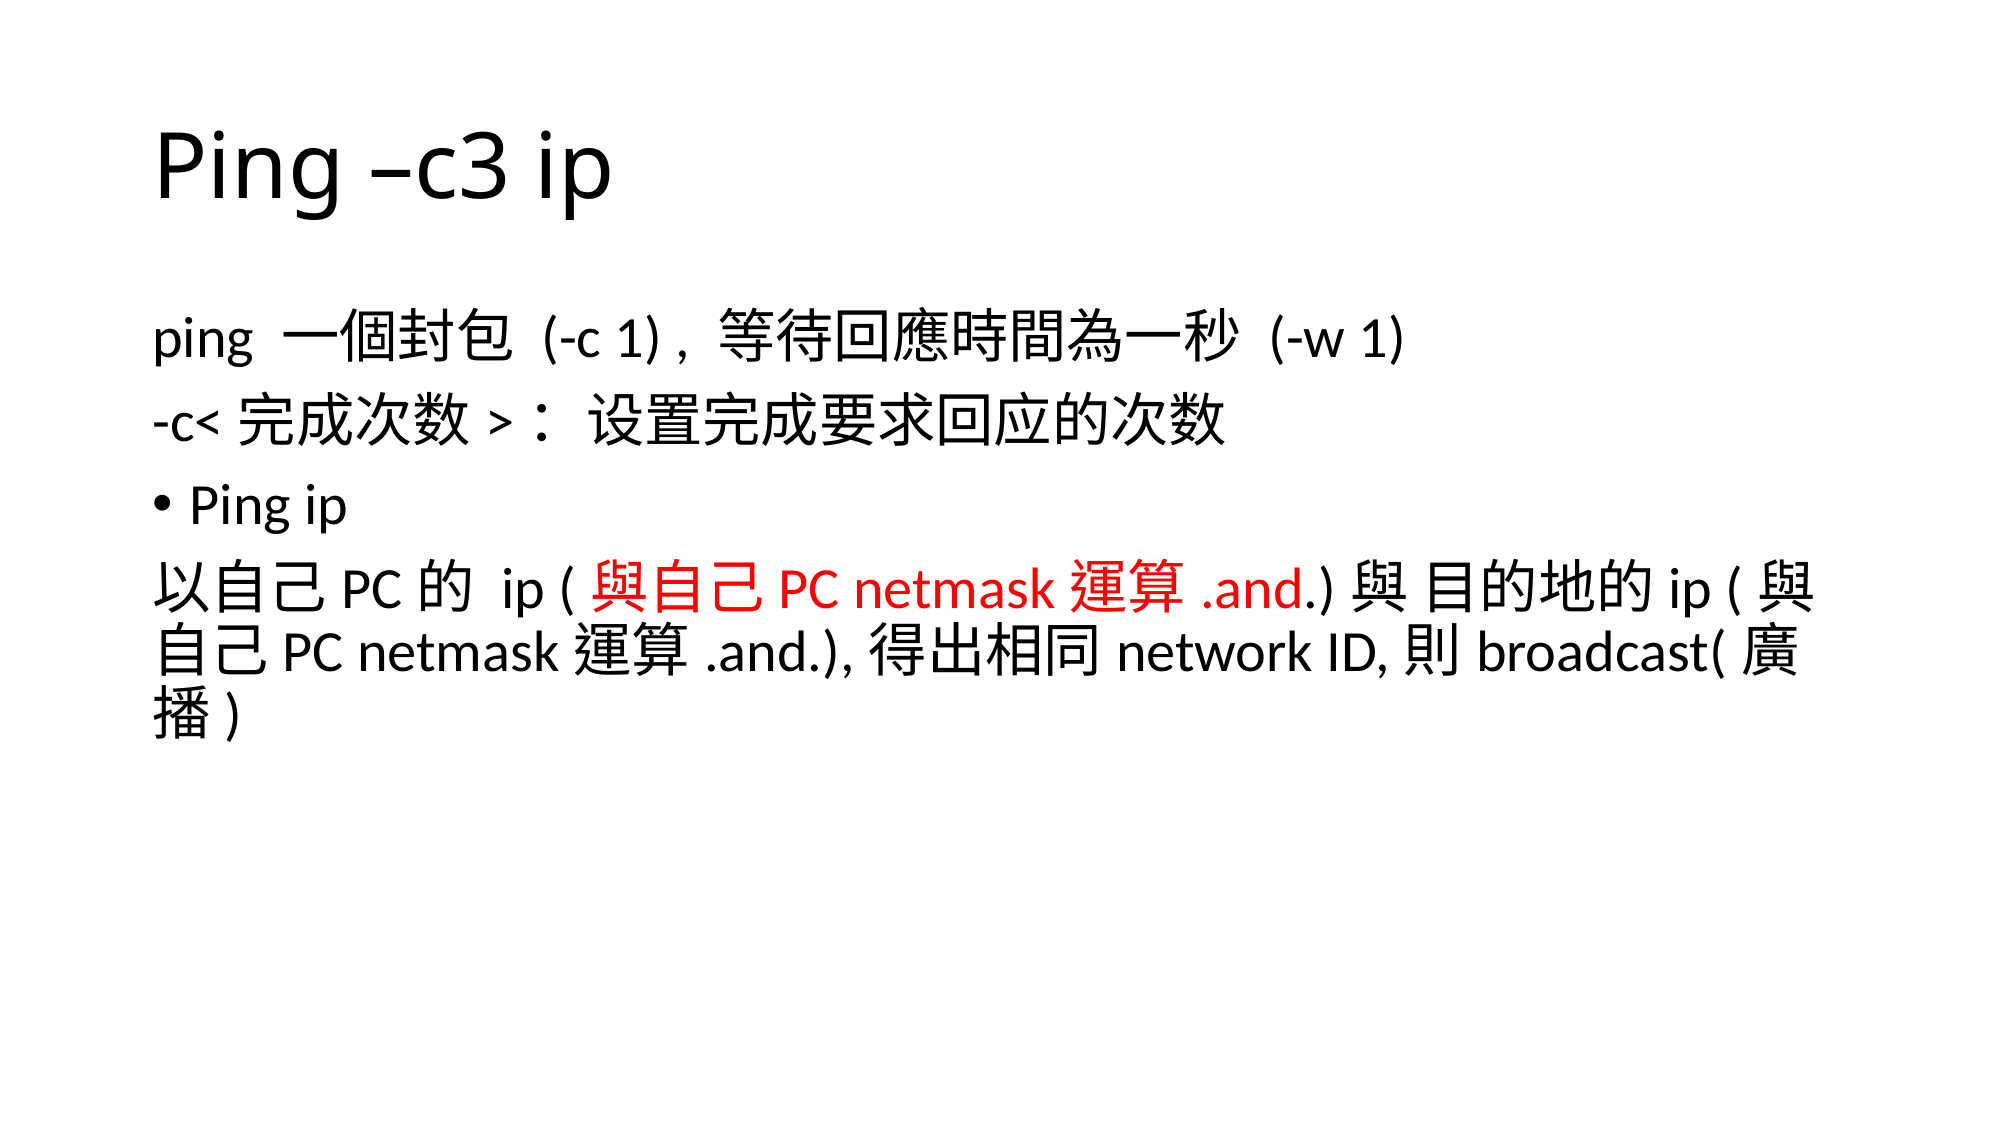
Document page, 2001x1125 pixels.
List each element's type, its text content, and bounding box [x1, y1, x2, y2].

list ping 一個封包 (-c 1) , 等待回應時間為一秒 (-w 1) -c<完成次数>：设置完成要求回应的次数 Ping ip 以自己PC的 ip (與自己PC netmask運算.and.)與 目的地的ip (與自己PC netmask運算.and.),得出相同network ID,則broadcast(廣播) [137, 299, 1863, 1014]
title Ping –c3 ip [137, 59, 1863, 278]
